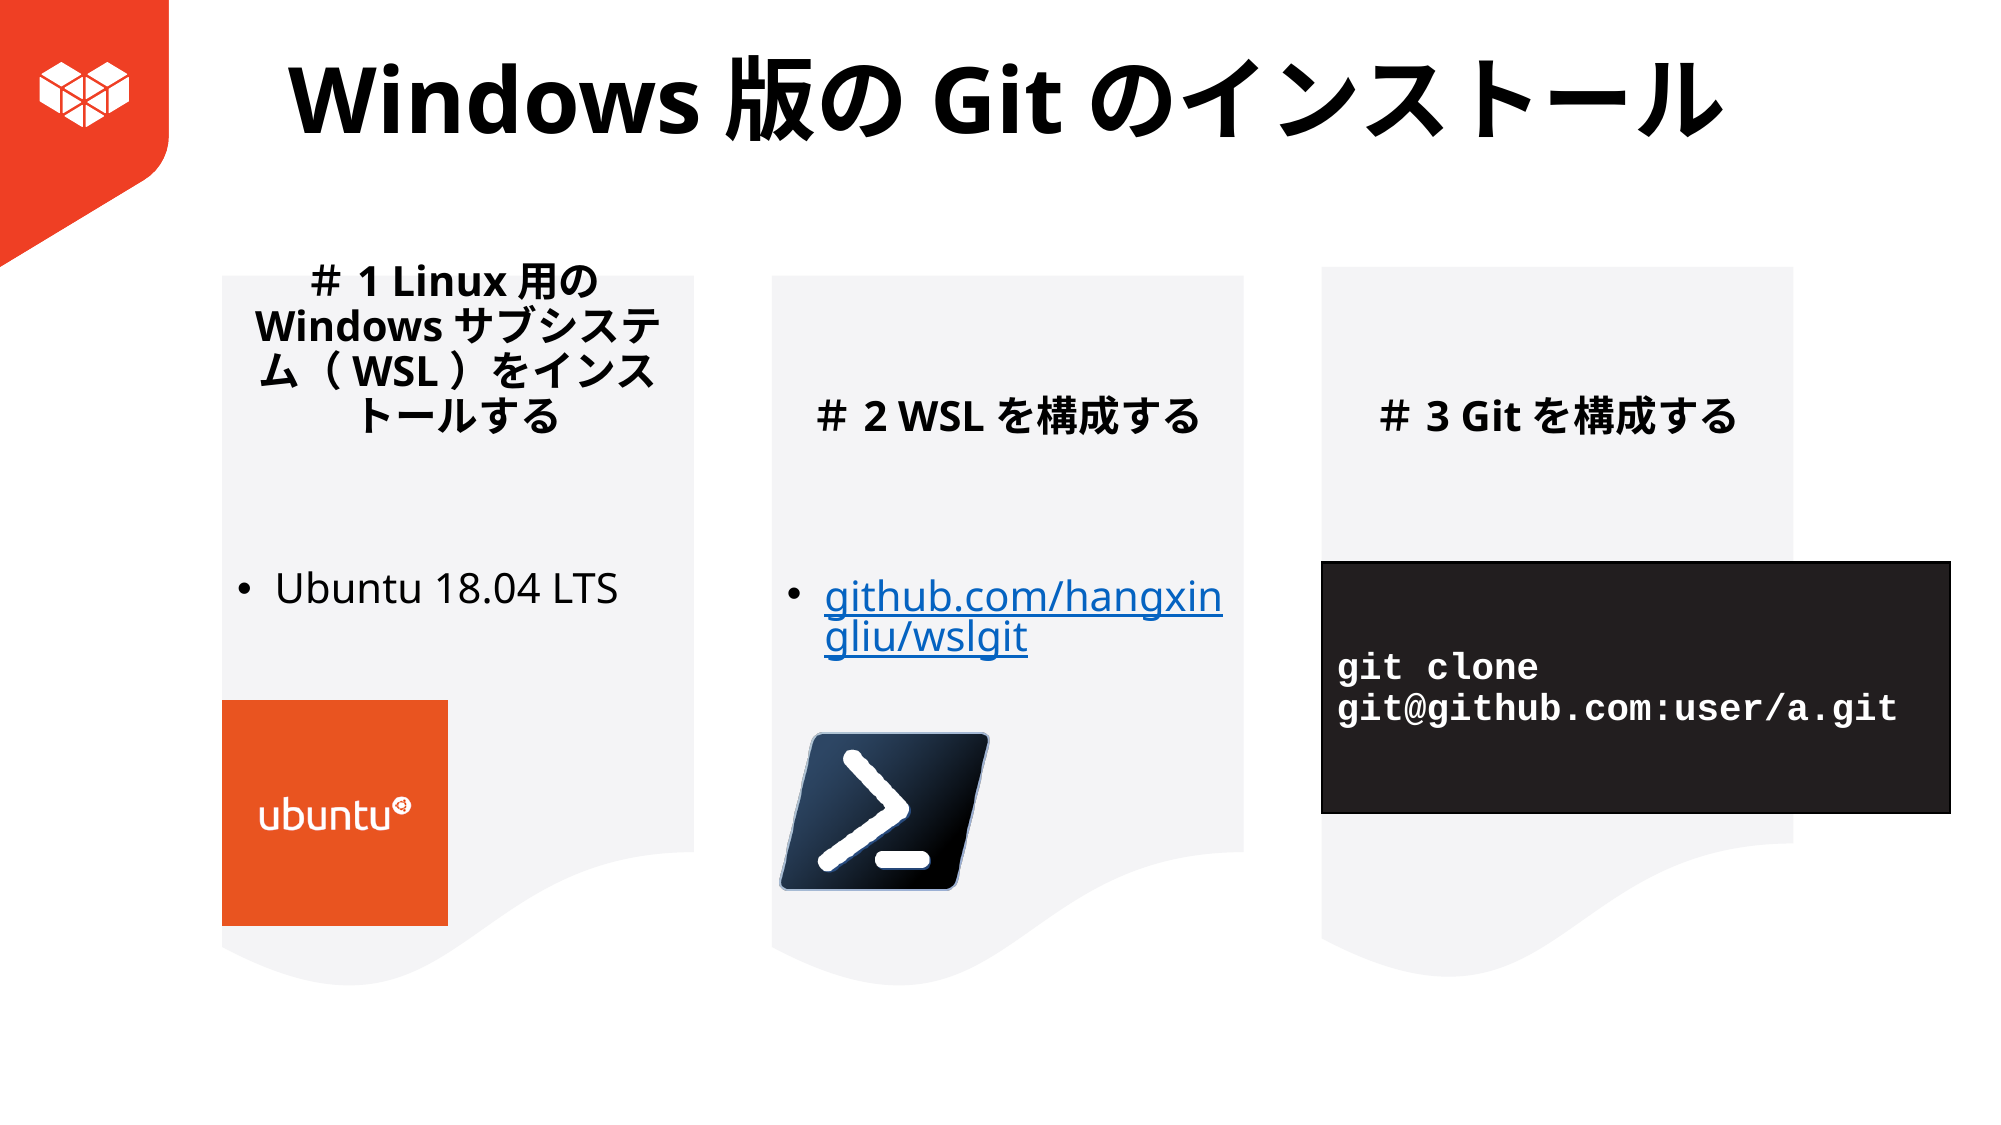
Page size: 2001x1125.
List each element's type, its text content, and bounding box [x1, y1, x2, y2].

list ＃3 Gitを構成する [1321, 266, 1794, 448]
title Windows版のGitのインストール [222, 59, 1794, 149]
list Ubuntu 18.04 LTS [222, 560, 694, 811]
list github.com/hangxingliu/wslgit [771, 562, 1244, 813]
picture [771, 698, 997, 924]
list ＃1 Linux用のWindowsサブシステム（WSL）をインストールする [222, 275, 694, 448]
list git clone git@github.com:user/a.git [1321, 561, 1951, 814]
list ＃2 WSLを構成する [771, 275, 1244, 449]
picture [222, 700, 448, 926]
